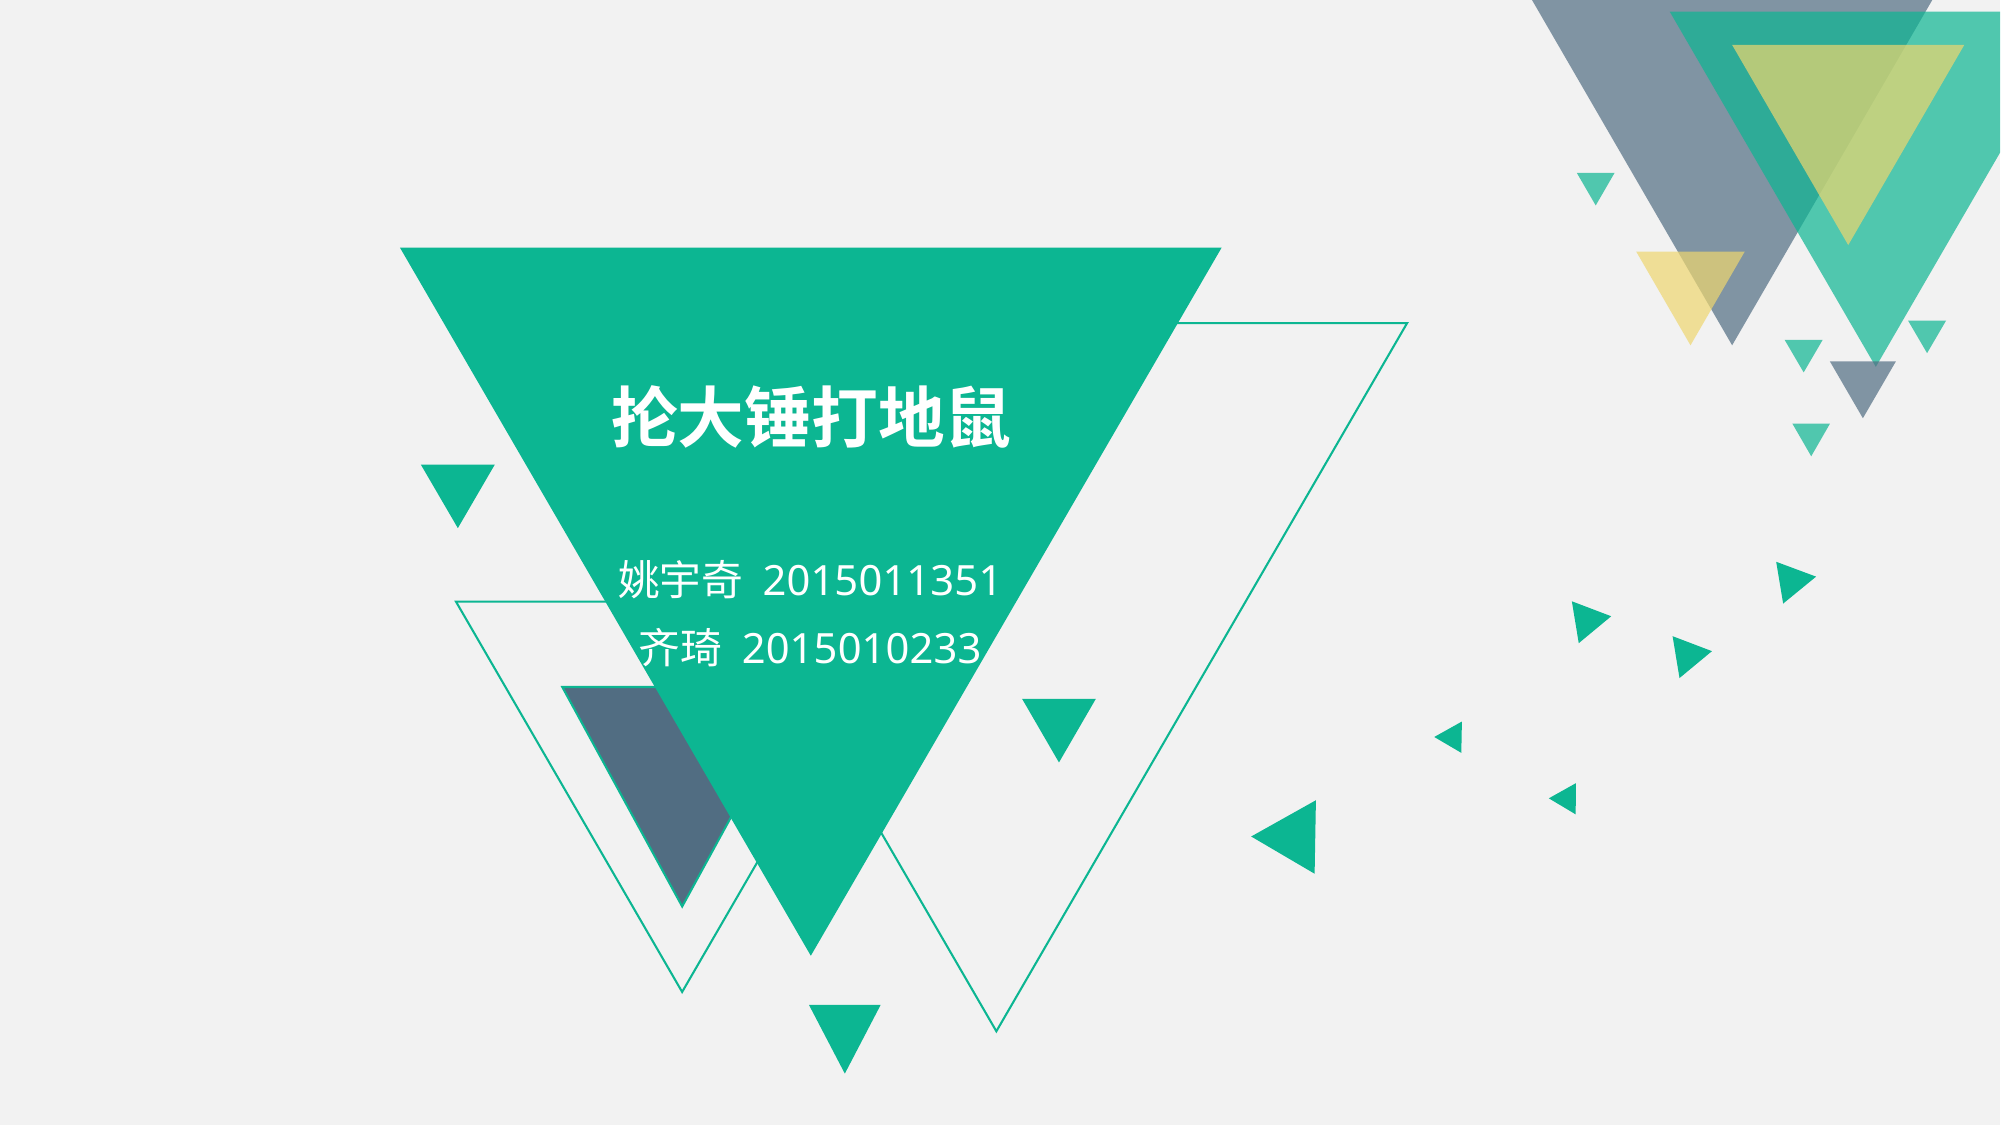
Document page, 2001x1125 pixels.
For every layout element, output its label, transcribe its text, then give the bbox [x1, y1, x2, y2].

subtitle 姚宇奇 2015011351 齐琦 2015010233 [589, 541, 1032, 707]
title 抡大锤打地鼠 [589, 303, 1034, 539]
